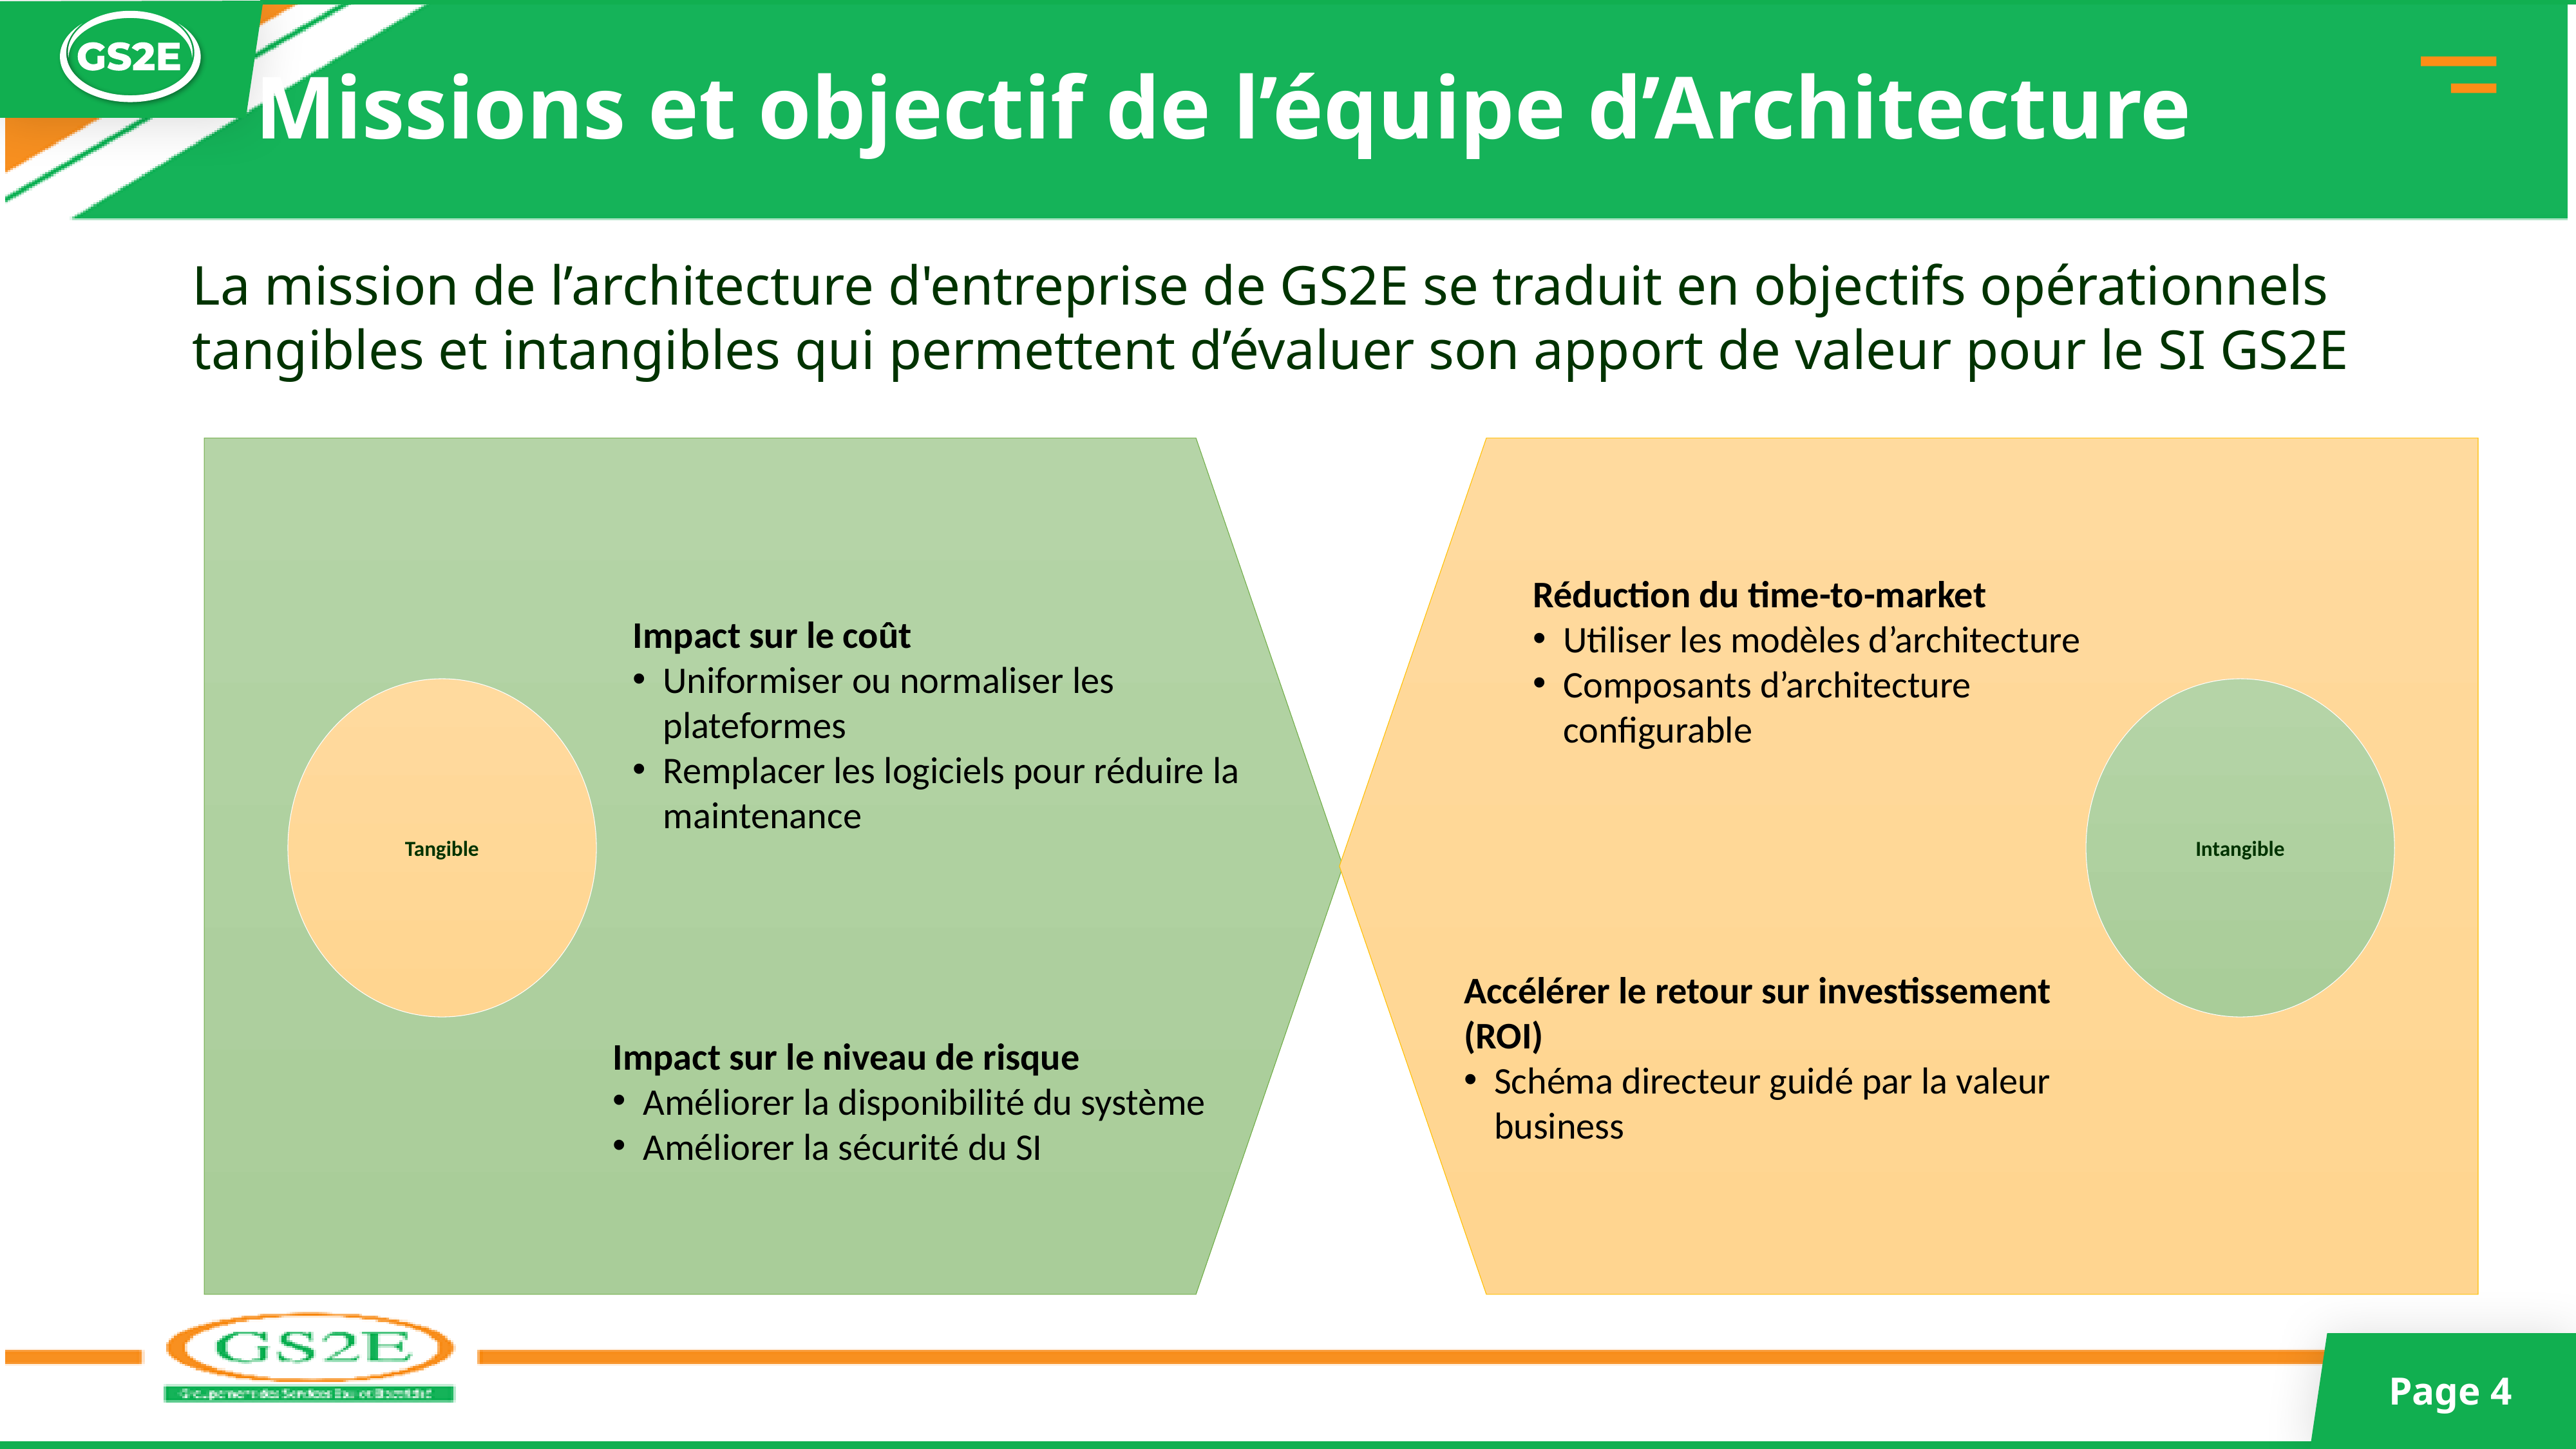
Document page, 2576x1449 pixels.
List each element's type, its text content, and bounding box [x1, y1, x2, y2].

picture [0, 5, 2576, 1441]
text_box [182, 246, 2485, 1294]
title Missions et objectif de l’équipe d’Architecture [52, 53, 2275, 170]
